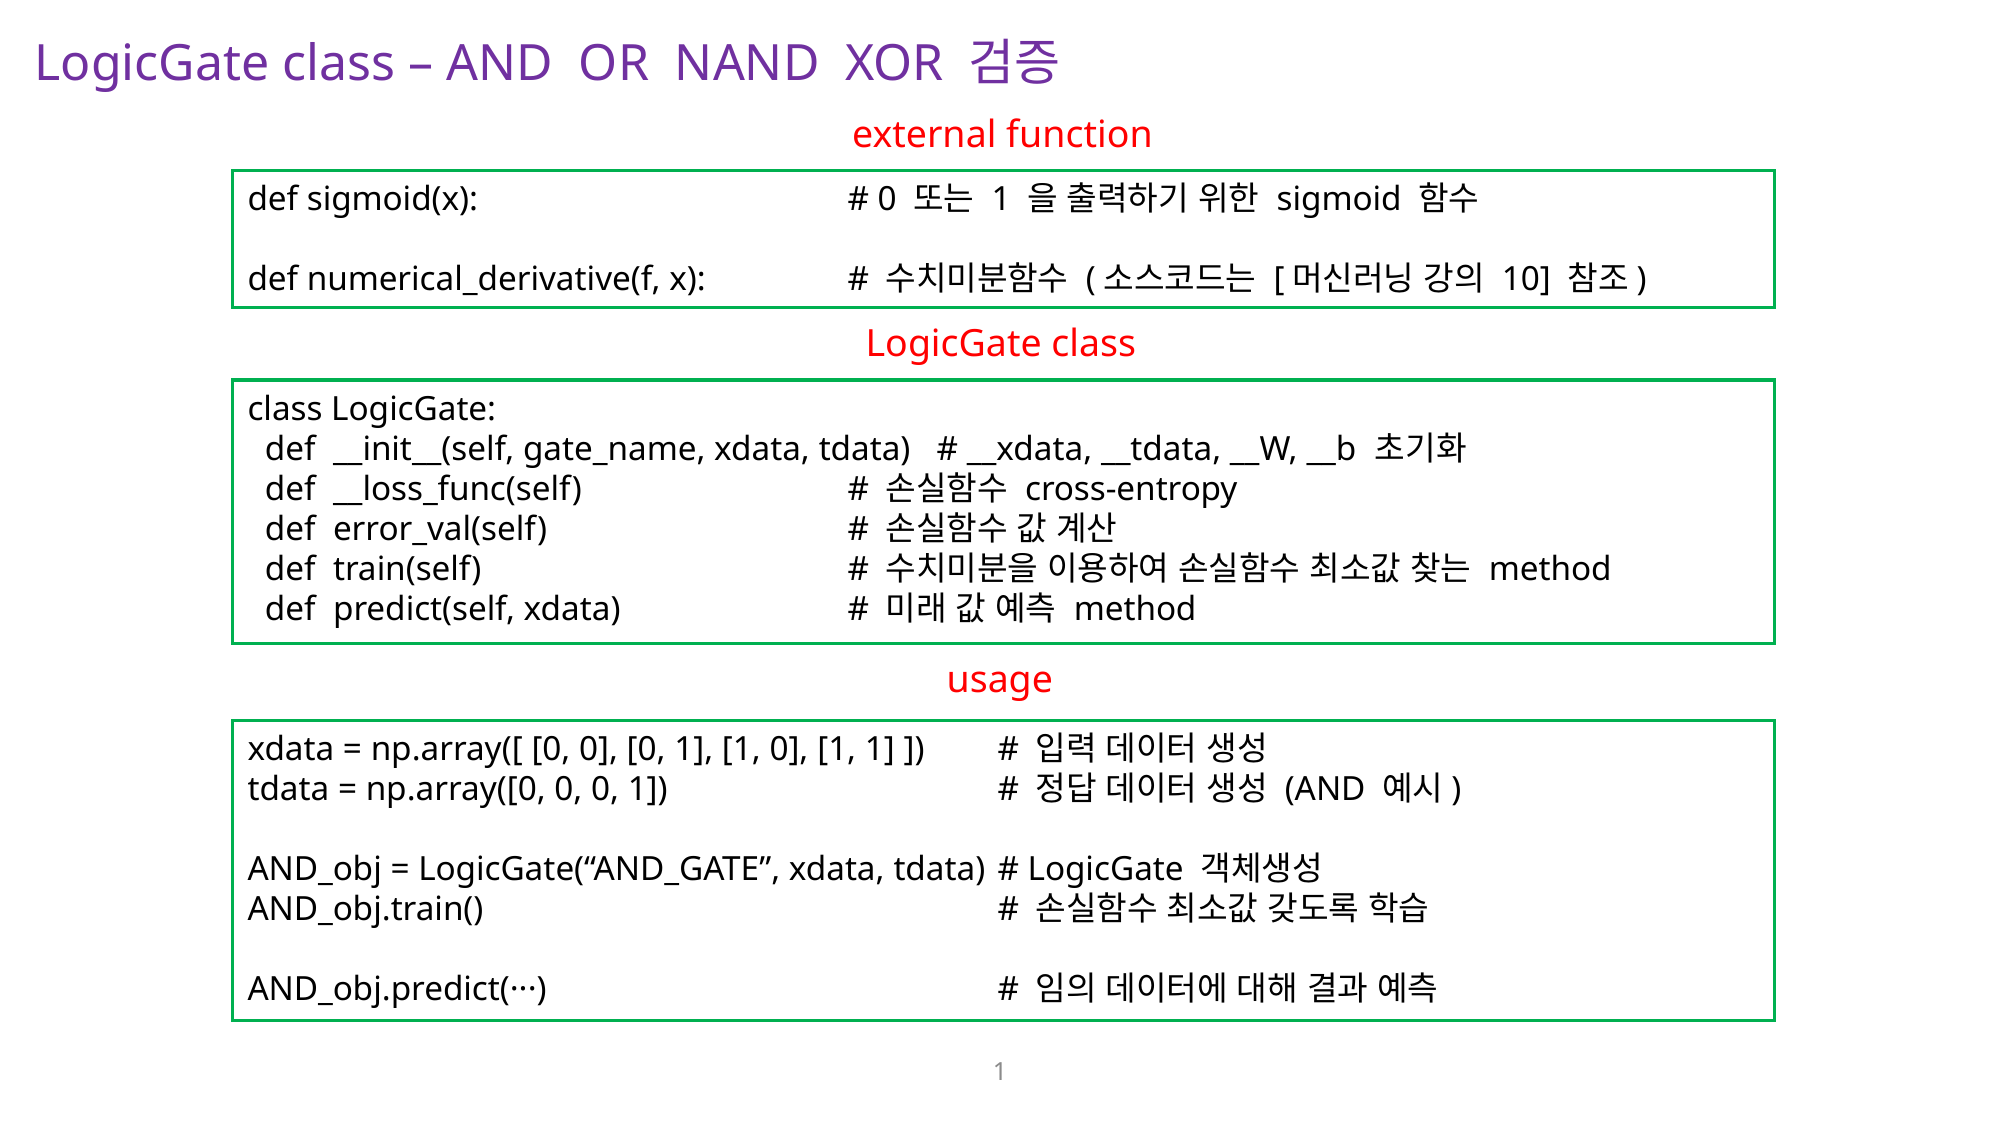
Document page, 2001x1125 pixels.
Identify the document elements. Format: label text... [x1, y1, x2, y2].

text_box external function [837, 102, 1168, 162]
text_box def sigmoid(x): # 0 또는 1 을 출력하기 위한 sigmoid 함수 def numerical_derivative(f, x): # 수치미분함수 (소스코드는 [머신러닝 강의 10] 참조) [232, 169, 1775, 309]
text_box usage [931, 647, 1068, 707]
text_box xdata = np.array([ [0, 0], [0, 1], [1, 0], [1, 1] ]) # 입력 데이터 생성 tdata = np.array([0, 0, 0, 1]) # 정답 데이터 생성 (AND 예시) AND_obj = LogicGate(“AND_GATE”, xdata, tdata) # LogicGate 객체생성 AND_obj.train() # 손실함수 최소값 갖도록 학습 AND_obj.predict(···) # 임의 데이터에 대해 결과 예측 [232, 719, 1775, 1022]
text_box class LogicGate: def __init__(self, gate_name, xdata, tdata) # __xdata, __tdata, __W, __b 초기화 def __loss_func(self) # 손실함수 cross-entropy def error_val(self) # 손실함수 값 계산 def train(self) # 수치미분을 이용하여 손실함수 최소값 찾는 method def predict(self, xdata) # 미래 값 예측 method [232, 379, 1775, 645]
text_box LogicGate class [850, 311, 1152, 372]
footer 1 [662, 1042, 1338, 1103]
